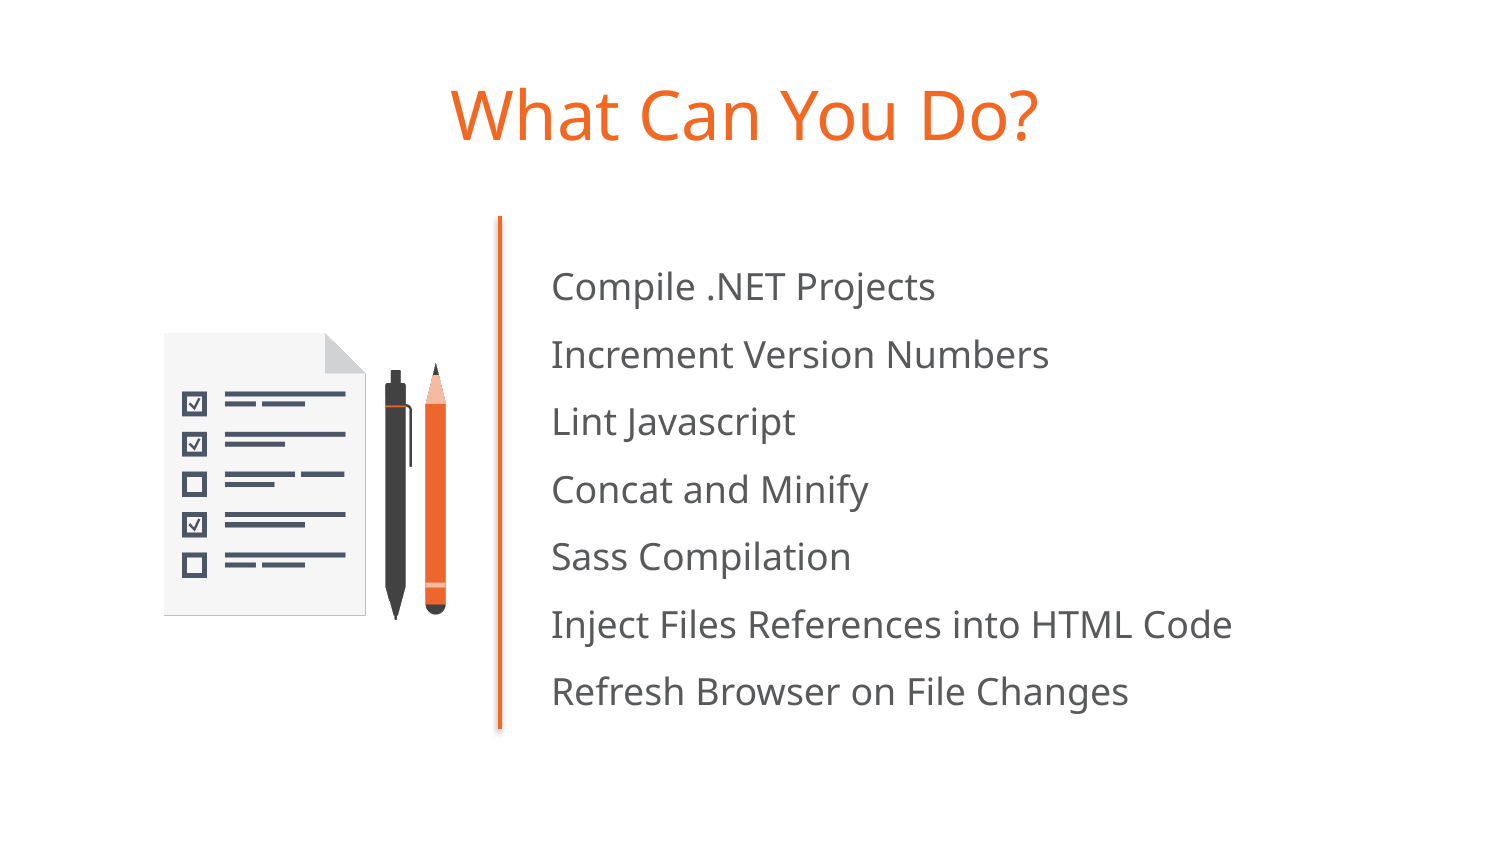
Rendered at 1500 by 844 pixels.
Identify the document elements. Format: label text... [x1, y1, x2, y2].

list Compile .NET Projects Increment Version Numbers Lint Javascript Concat and Minify Sass Compilation Inject Files References into HTML Code Refresh Browser on File Changes [551, 224, 1424, 730]
title What Can You Do? [74, 23, 1427, 217]
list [164, 333, 447, 621]
